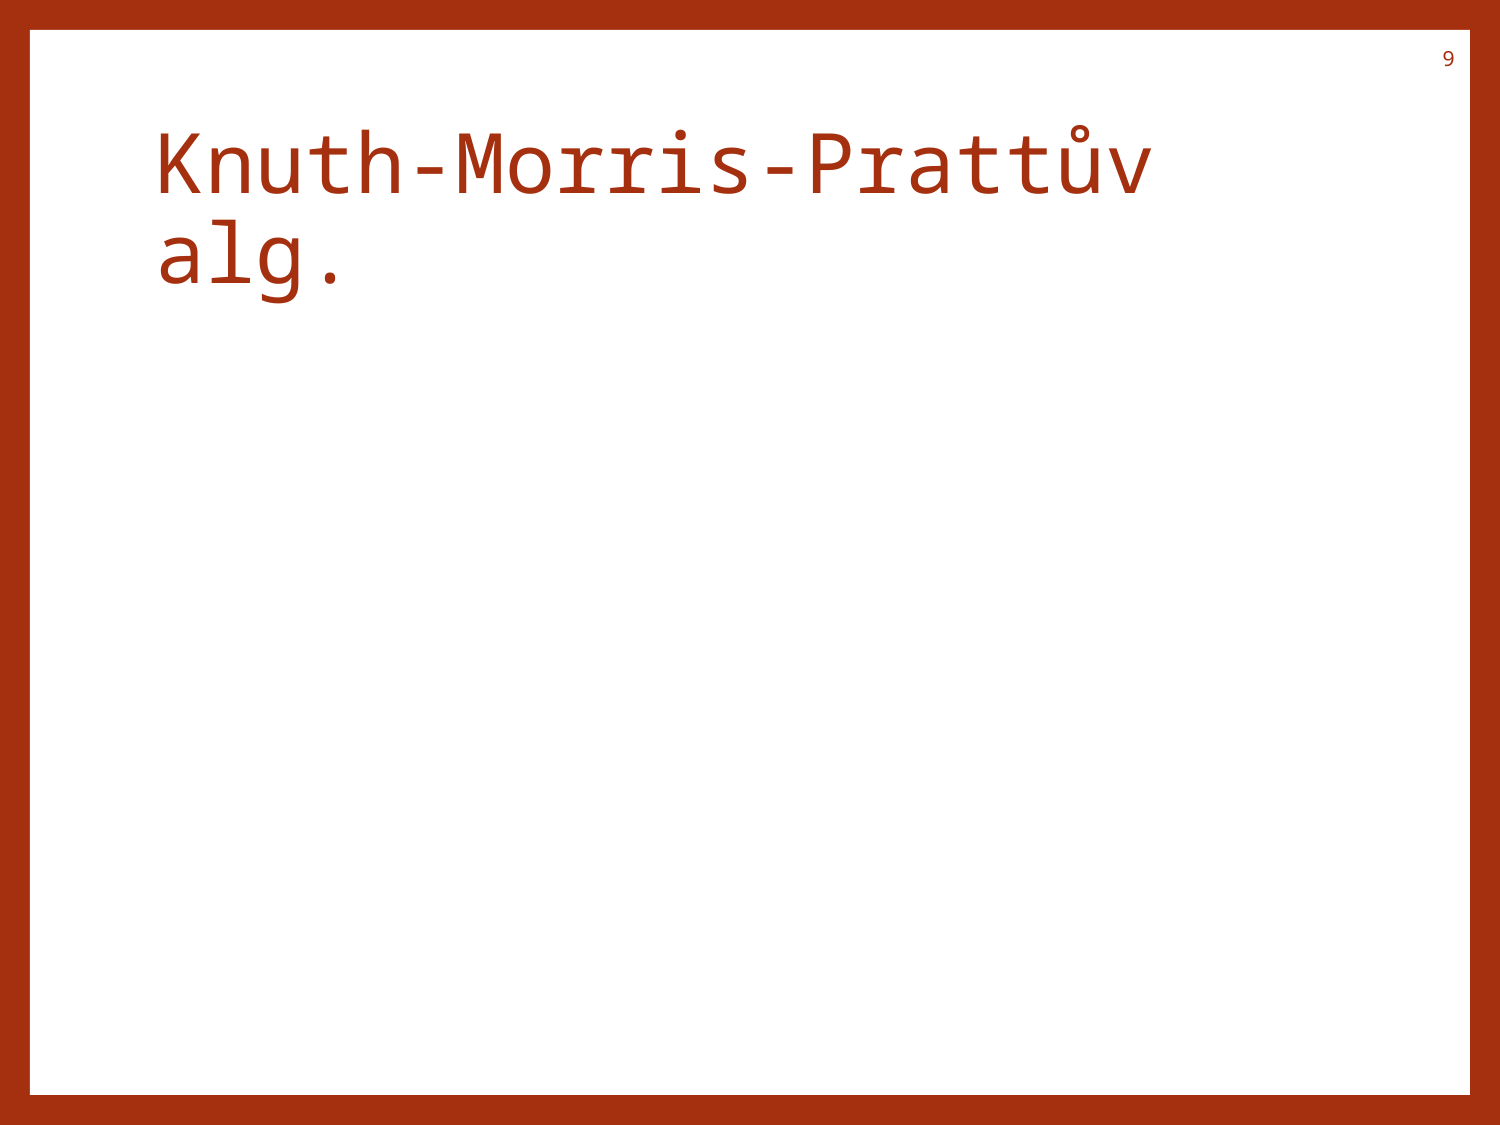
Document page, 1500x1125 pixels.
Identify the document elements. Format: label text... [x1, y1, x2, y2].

title Knuth-Morris-Prattův alg. [140, 99, 1356, 323]
slide_number 9 [1260, 29, 1470, 90]
